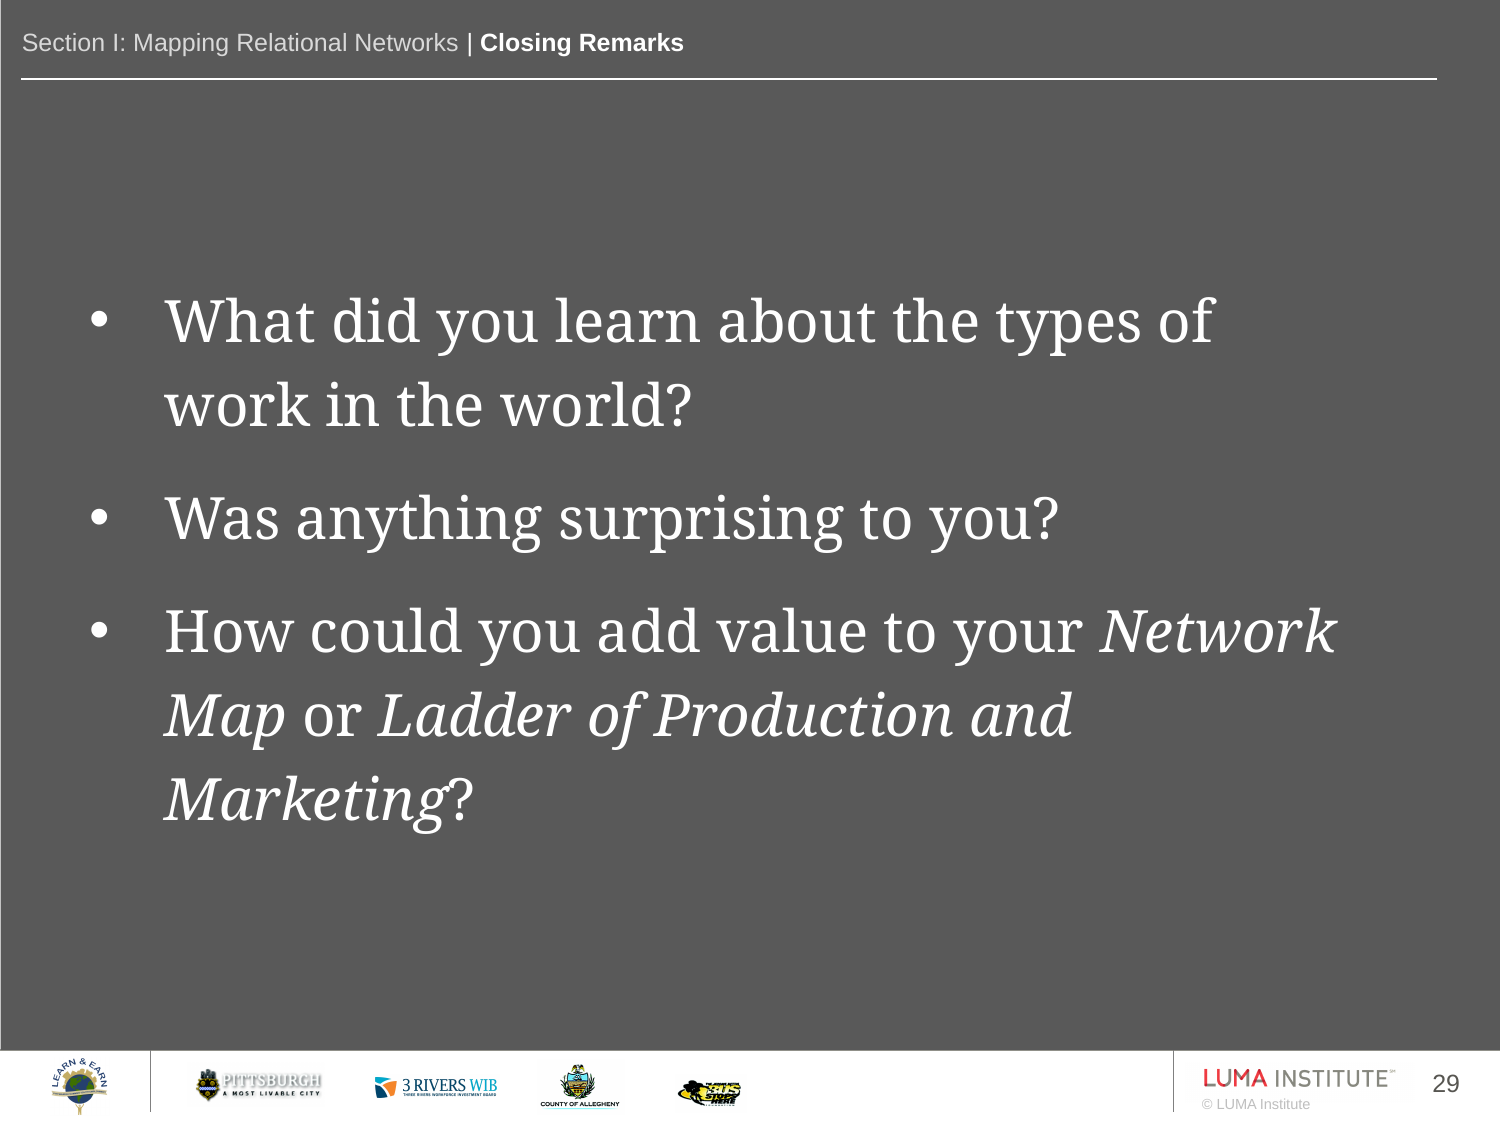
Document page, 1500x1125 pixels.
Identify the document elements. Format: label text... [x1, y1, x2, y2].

picture [1185, 1062, 1415, 1103]
picture [187, 1062, 325, 1107]
text_box [0, 0, 1500, 1051]
list Section I: Mapping Relational Networks | Closing Remarks [7, 19, 1433, 65]
picture [537, 1059, 625, 1115]
picture [675, 1074, 747, 1113]
picture [373, 1074, 500, 1100]
text_box What did you learn about the types of work in the world? Was anything surprising to you? How could you add value to your Network Map or Ladder of Production and Marketing? [75, 262, 1388, 840]
picture [50, 1057, 110, 1116]
